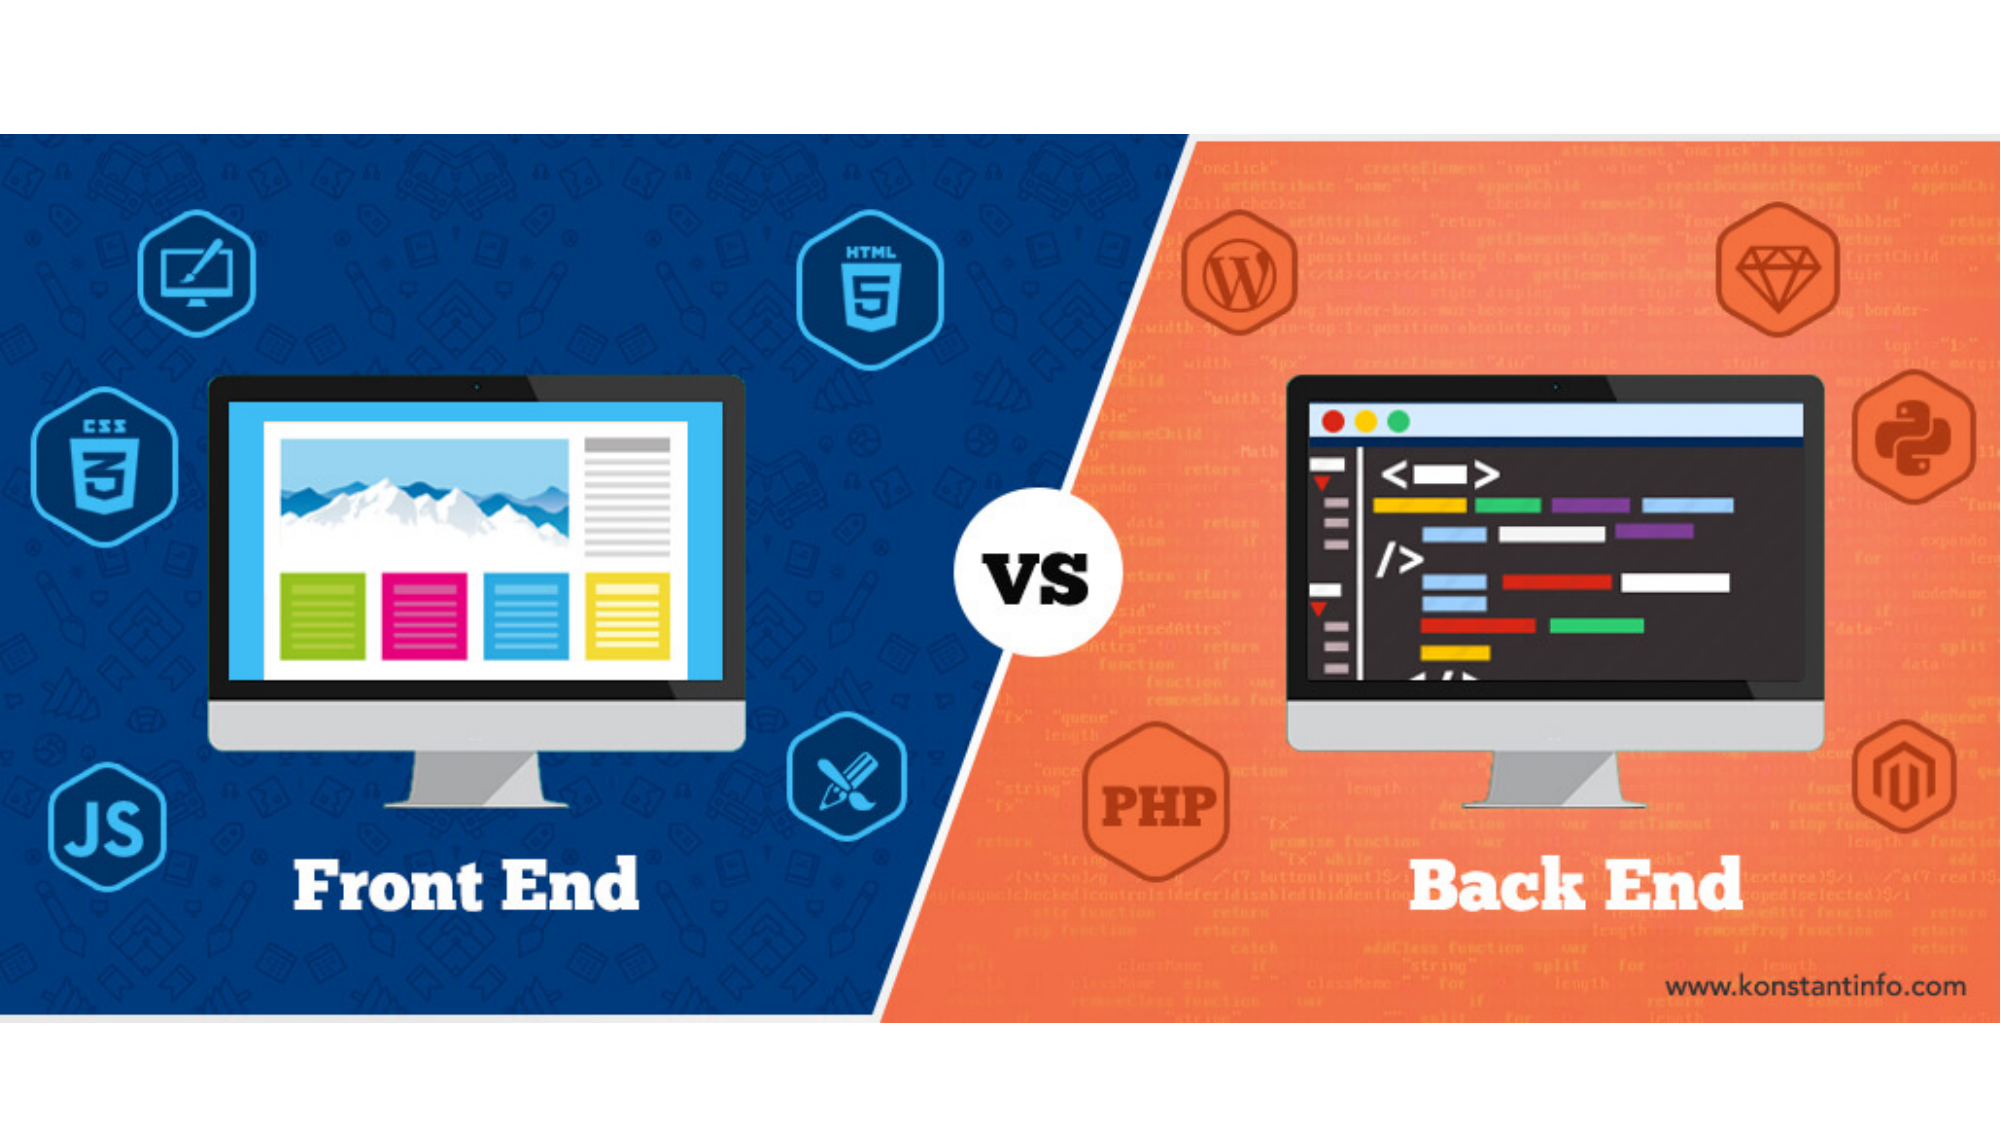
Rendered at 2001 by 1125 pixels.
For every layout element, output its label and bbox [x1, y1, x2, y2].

picture [0, 134, 2000, 1023]
